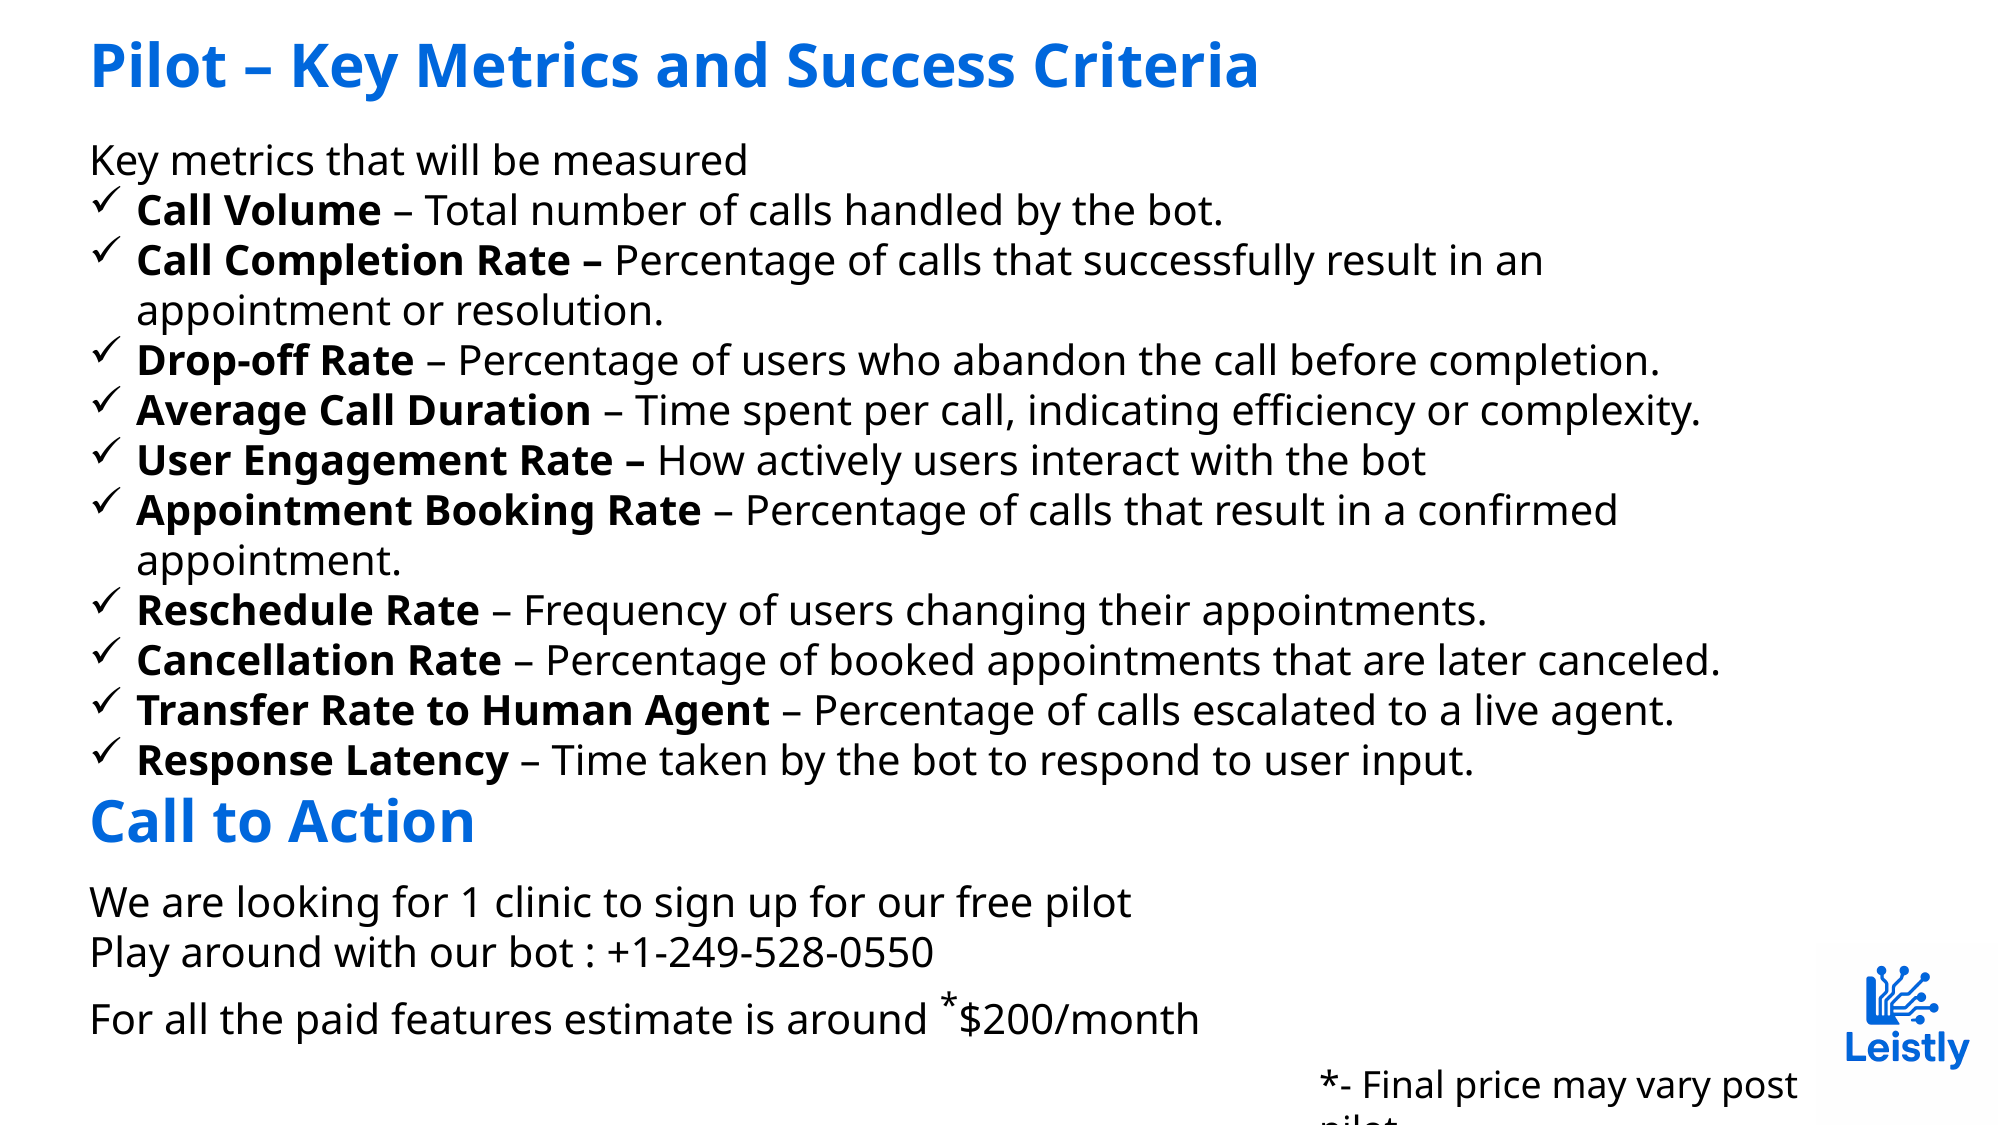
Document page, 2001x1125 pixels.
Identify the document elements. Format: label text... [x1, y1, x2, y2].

title Pilot – Key Metrics and Success Criteria [74, 27, 1859, 109]
text_box *- Final price may vary post pilot [1304, 1053, 1815, 1125]
picture [1815, 942, 1999, 1125]
text_box We are looking for 1 clinic to sign up for our free pilot Play around with our bot : +1-249-528-0550 For all the paid features estimate is around *$200/month [74, 868, 1818, 1054]
text_box Key metrics that will be measured Call Volume – Total number of calls handled by the bot. Call Completion Rate – Percentage of calls that successfully result in an appointment or resolution. Drop-off Rate – Percentage of users who abandon the call before completion. Average Call Duration – Time spent per call, indicating efficiency or complexity. User Engagement Rate – How actively users interact with the bot Appointment Booking Rate – Percentage of calls that result in a confirmed appointment. Reschedule Rate – Frequency of users changing their appointments. Cancellation Rate – Percentage of booked appointments that are later canceled. Transfer Rate to Human Agent – Percentage of calls escalated to a live agent. Response Latency – Time taken by the bot to respond to user input. [74, 126, 1818, 792]
text_box Call to Action [74, 782, 1859, 865]
